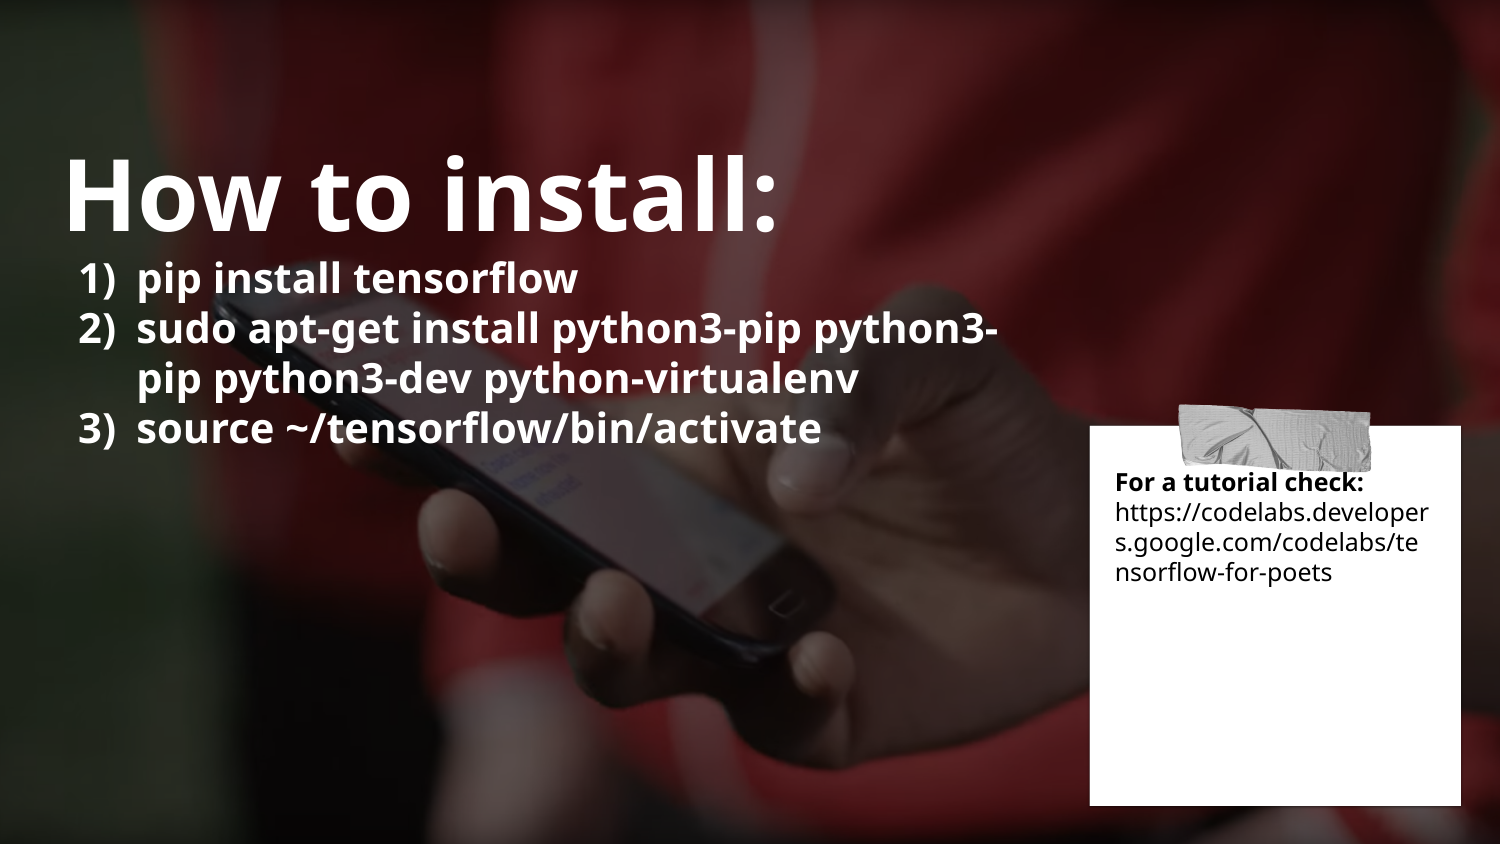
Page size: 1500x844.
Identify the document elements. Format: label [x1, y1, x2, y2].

picture [0, 0, 1500, 844]
text_box [1073, 403, 1476, 821]
